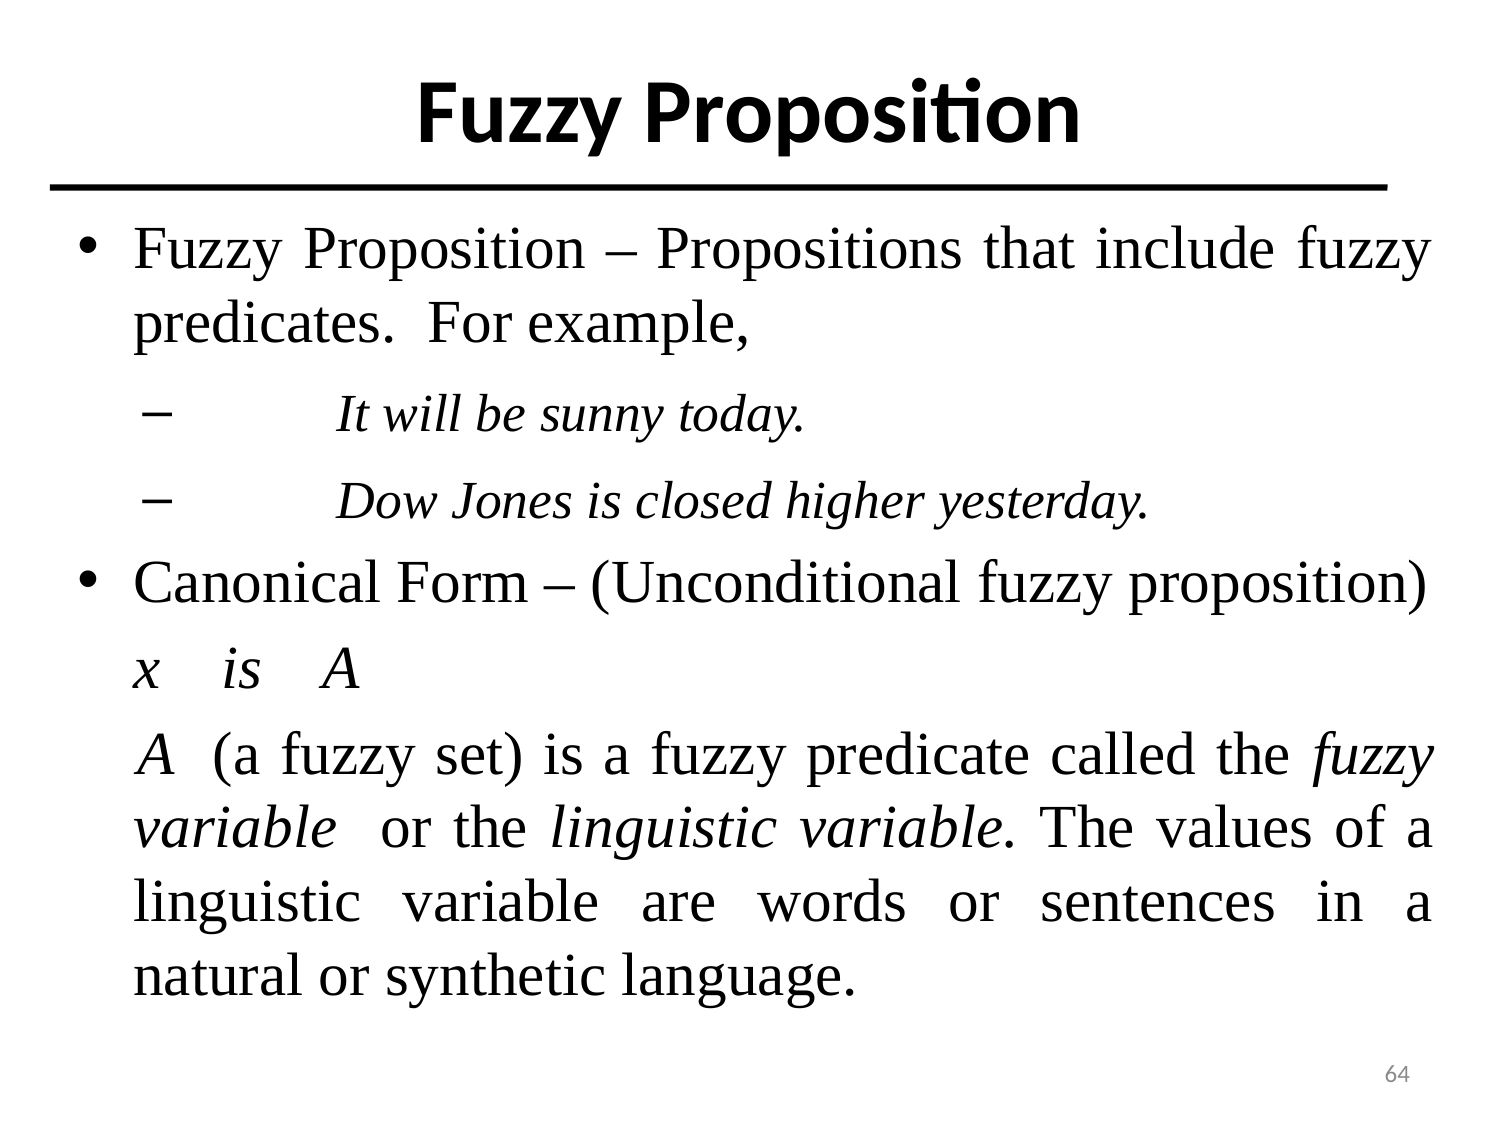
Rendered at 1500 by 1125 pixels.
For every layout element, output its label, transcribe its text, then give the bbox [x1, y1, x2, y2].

list Fuzzy Proposition – Propositions that include fuzzy predicates. For example, It will be sunny today. Dow Jones is closed higher yesterday. Canonical Form – (Unconditional fuzzy proposition) x is A A (a fuzzy set) is a fuzzy predicate called the fuzzy variable or the linguistic variable. The values of a linguistic variable are words or sentences in a natural or synthetic language. [62, 200, 1450, 1050]
title Fuzzy Proposition [112, 50, 1388, 163]
slide_number 64 [1074, 1050, 1425, 1103]
